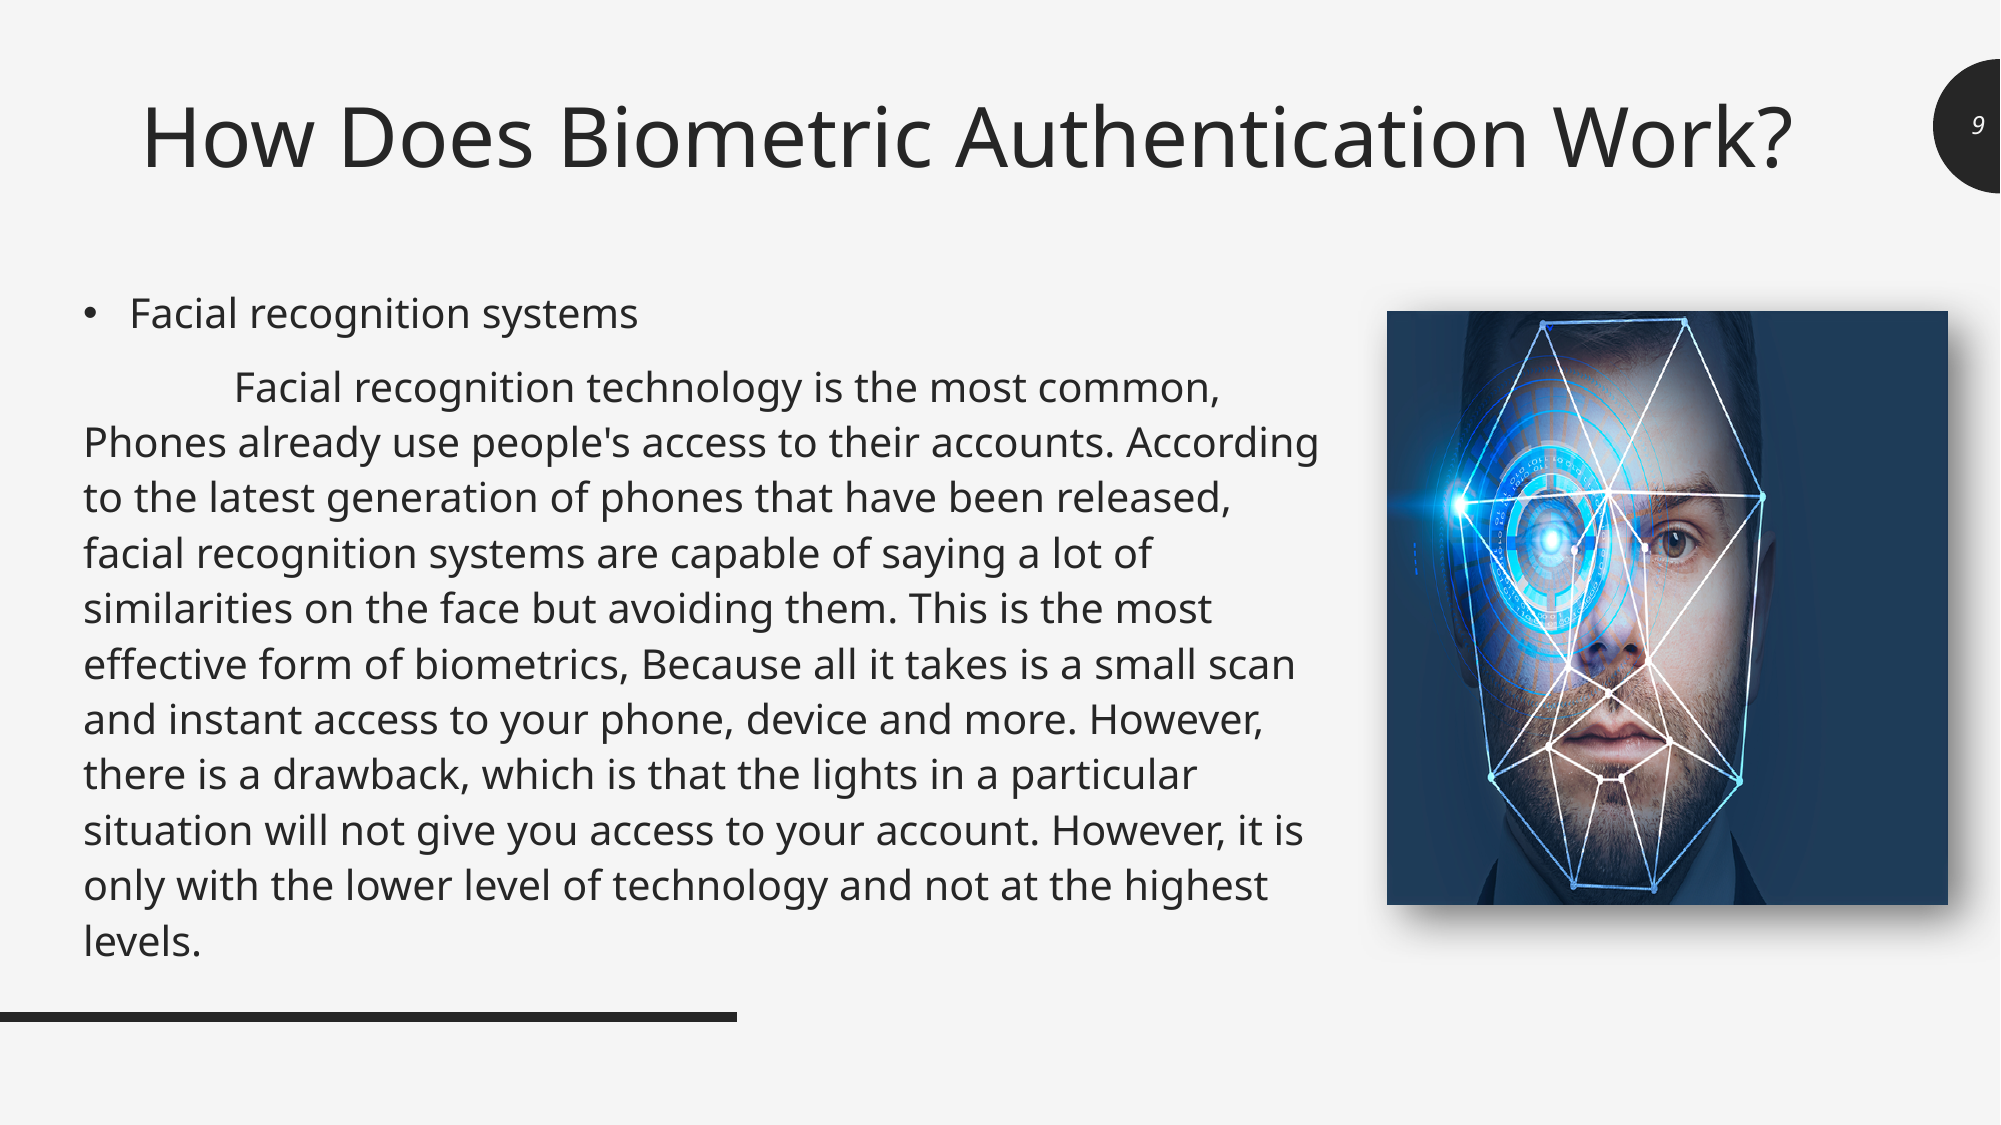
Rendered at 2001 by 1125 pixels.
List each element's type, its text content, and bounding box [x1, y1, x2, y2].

slide_number 9 [1933, 96, 2000, 157]
title How Does Biometric Authentication Work? [125, 57, 1875, 223]
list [1387, 311, 1948, 905]
list Facial recognition systems Facial recognition technology is the most common, Phones already use people's access to their accounts. According to the latest generation of phones that have been released, facial recognition systems are capable of saying a lot of similarities on the face but avoiding them. This is the most effective form of biometrics, Because all it takes is a small scan and instant access to your phone, device and more. However, there is a drawback, which is that the lights in a particular situation will not give you access to your account. However, it is only with the lower level of technology and not at the highest levels. [68, 273, 1353, 975]
